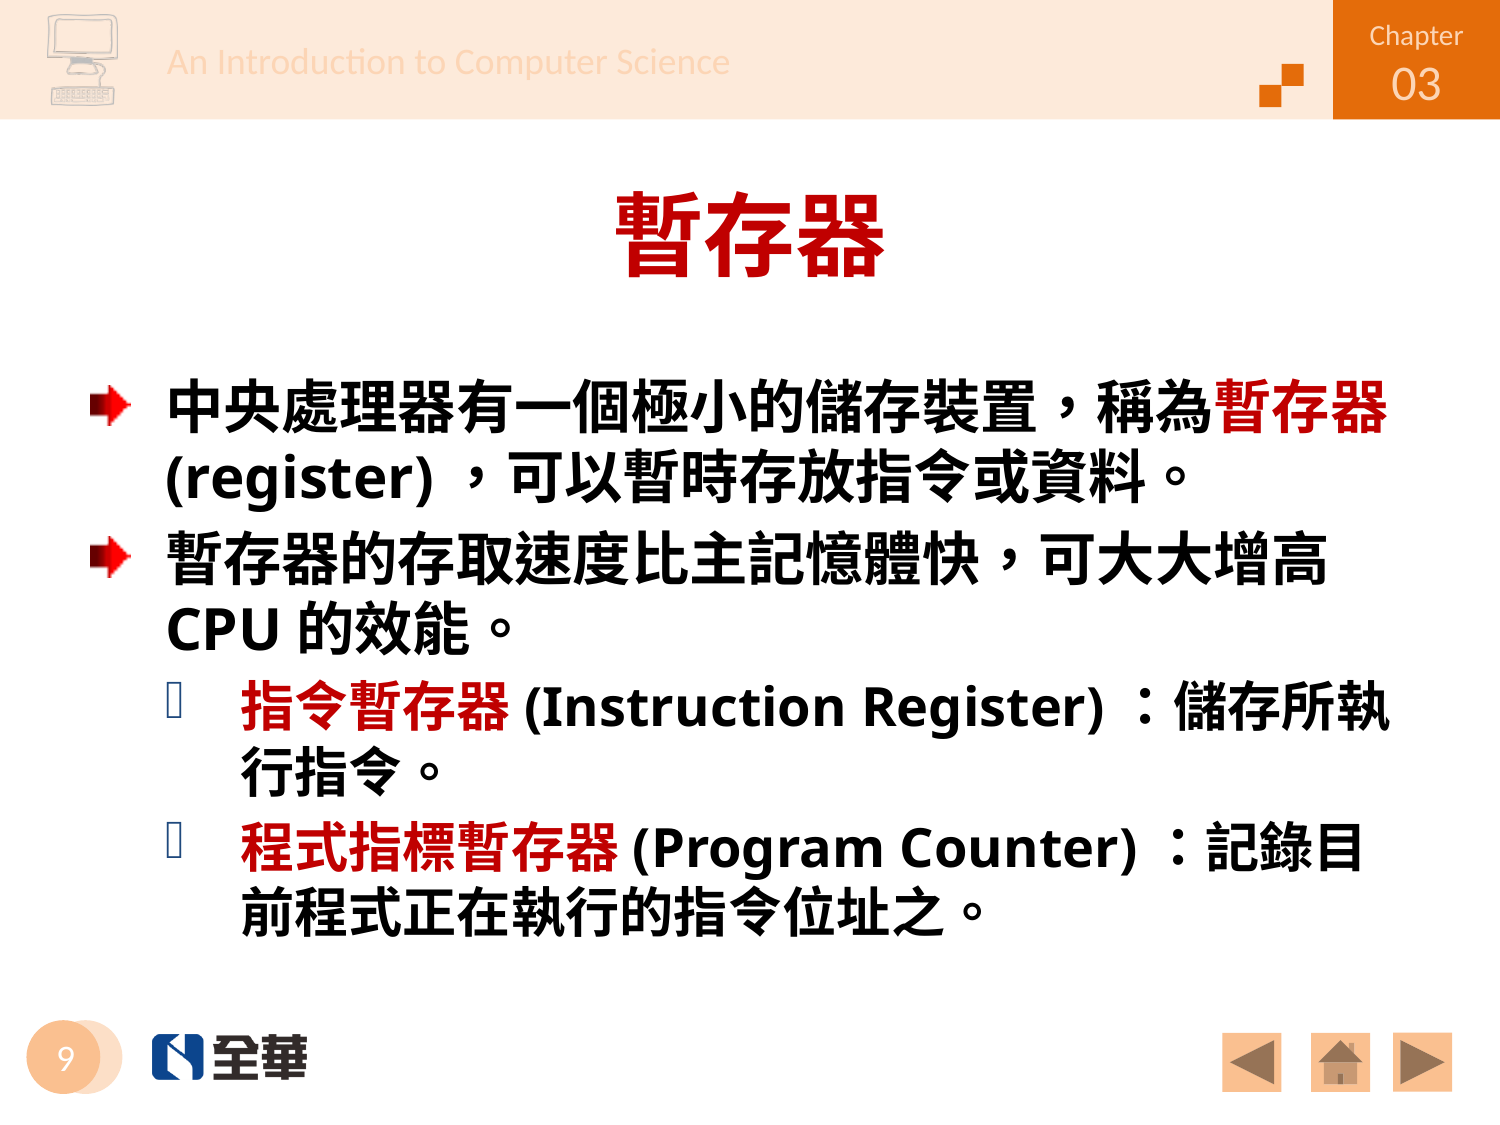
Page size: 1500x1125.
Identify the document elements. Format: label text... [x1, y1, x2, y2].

picture [47, 14, 118, 106]
picture [90, 385, 131, 426]
title 暫存器 [75, 138, 1425, 327]
list 中央處理器有一個極小的儲存裝置，稱為暫存器(register)，可以暫時存放指令或資料。 暫存器的存取速度比主記憶體快，可大大增高CPU的效能。 指令暫存器(Instruction Register)：儲存所執行指令。 程式指標暫存器(Program Counter)：記錄目前程式正在執行的指令位址之。 [75, 363, 1425, 1005]
picture [90, 536, 131, 578]
picture [152, 1034, 307, 1080]
